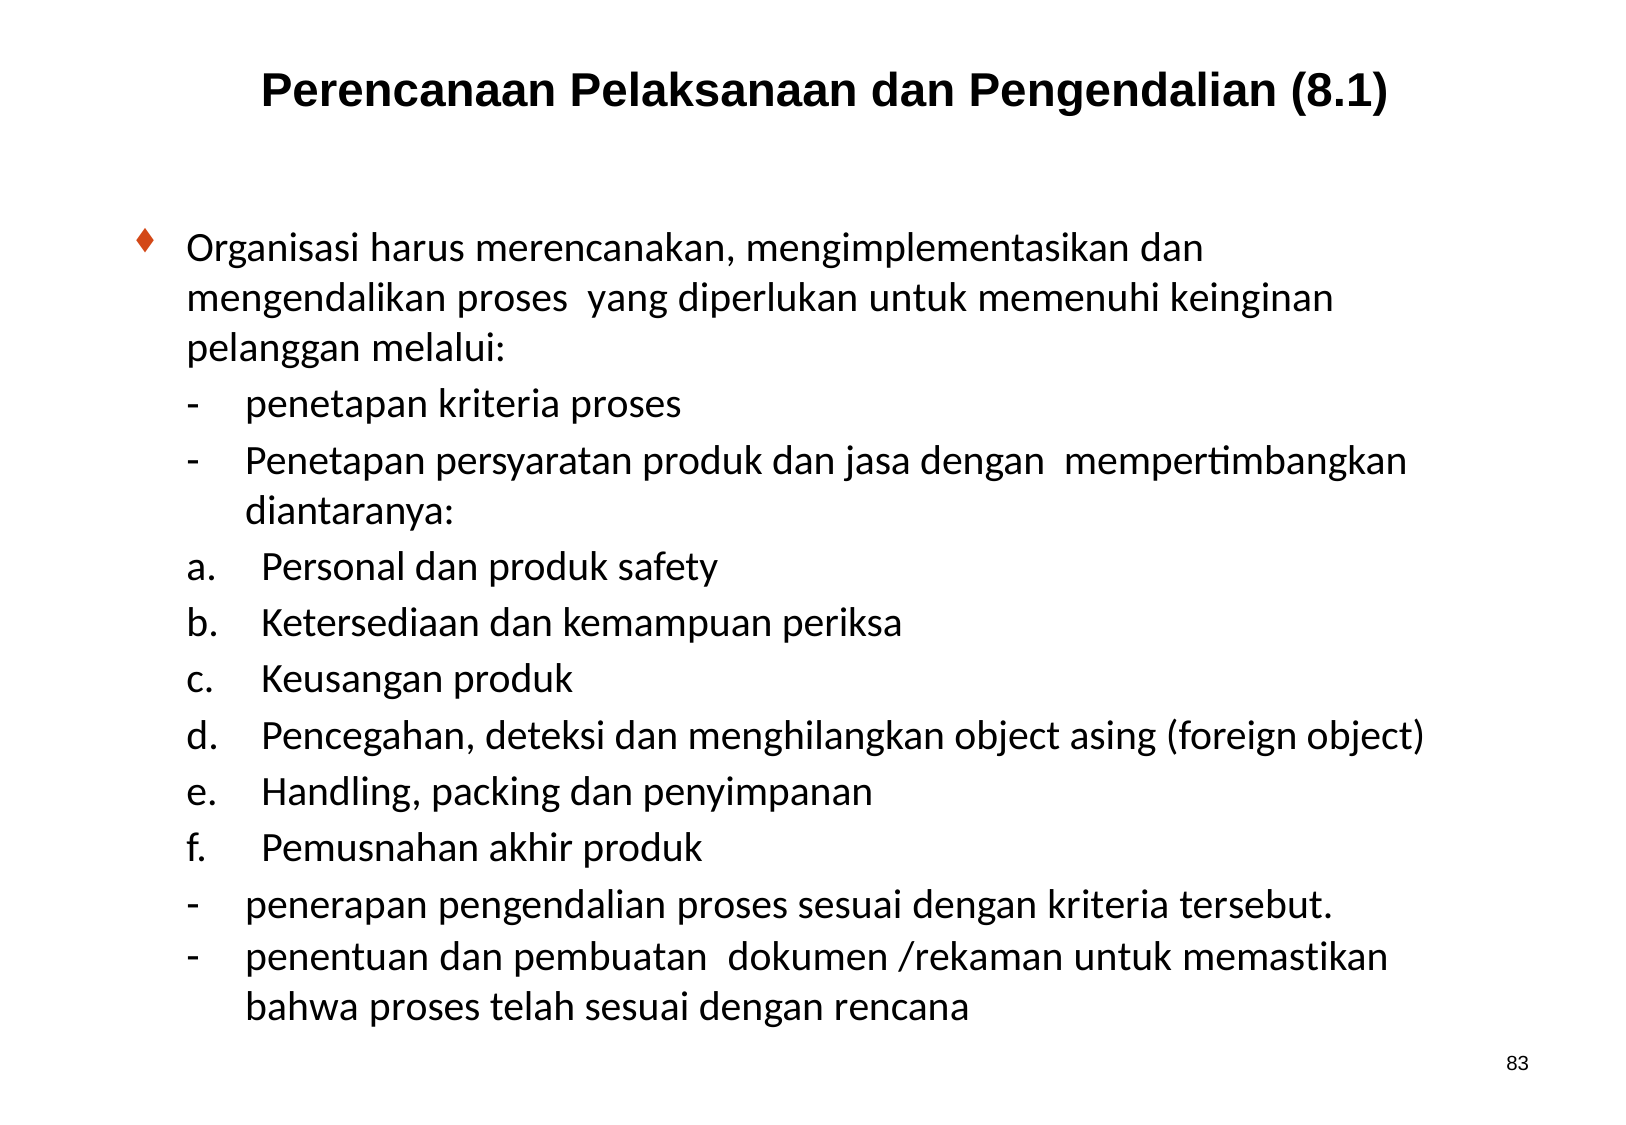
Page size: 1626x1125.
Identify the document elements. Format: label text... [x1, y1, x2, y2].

text_box Organisasi harus merencanakan, mengimplementasikan dan mengendalikan proses yang diperlukan untuk memenuhi keinginan pelanggan melalui: penetapan kriteria proses Penetapan persyaratan produk dan jasa dengan mempertimbangkan diantaranya: Personal dan produk safety Ketersediaan dan kemampuan periksa Keusangan produk Pencegahan, deteksi dan menghilangkan object asing (foreign object) Handling, packing dan penyimpanan Pemusnahan akhir produk penerapan pengendalian proses sesuai dengan kriteria tersebut. penentuan dan pembuatan dokumen /rekaman untuk memastikan bahwa proses telah sesuai dengan rencana [97, 212, 1463, 1050]
text_box Perencanaan Pelaksanaan dan Pengendalian (8.1) [213, 48, 1438, 124]
slide_number 83 [1164, 1042, 1544, 1103]
